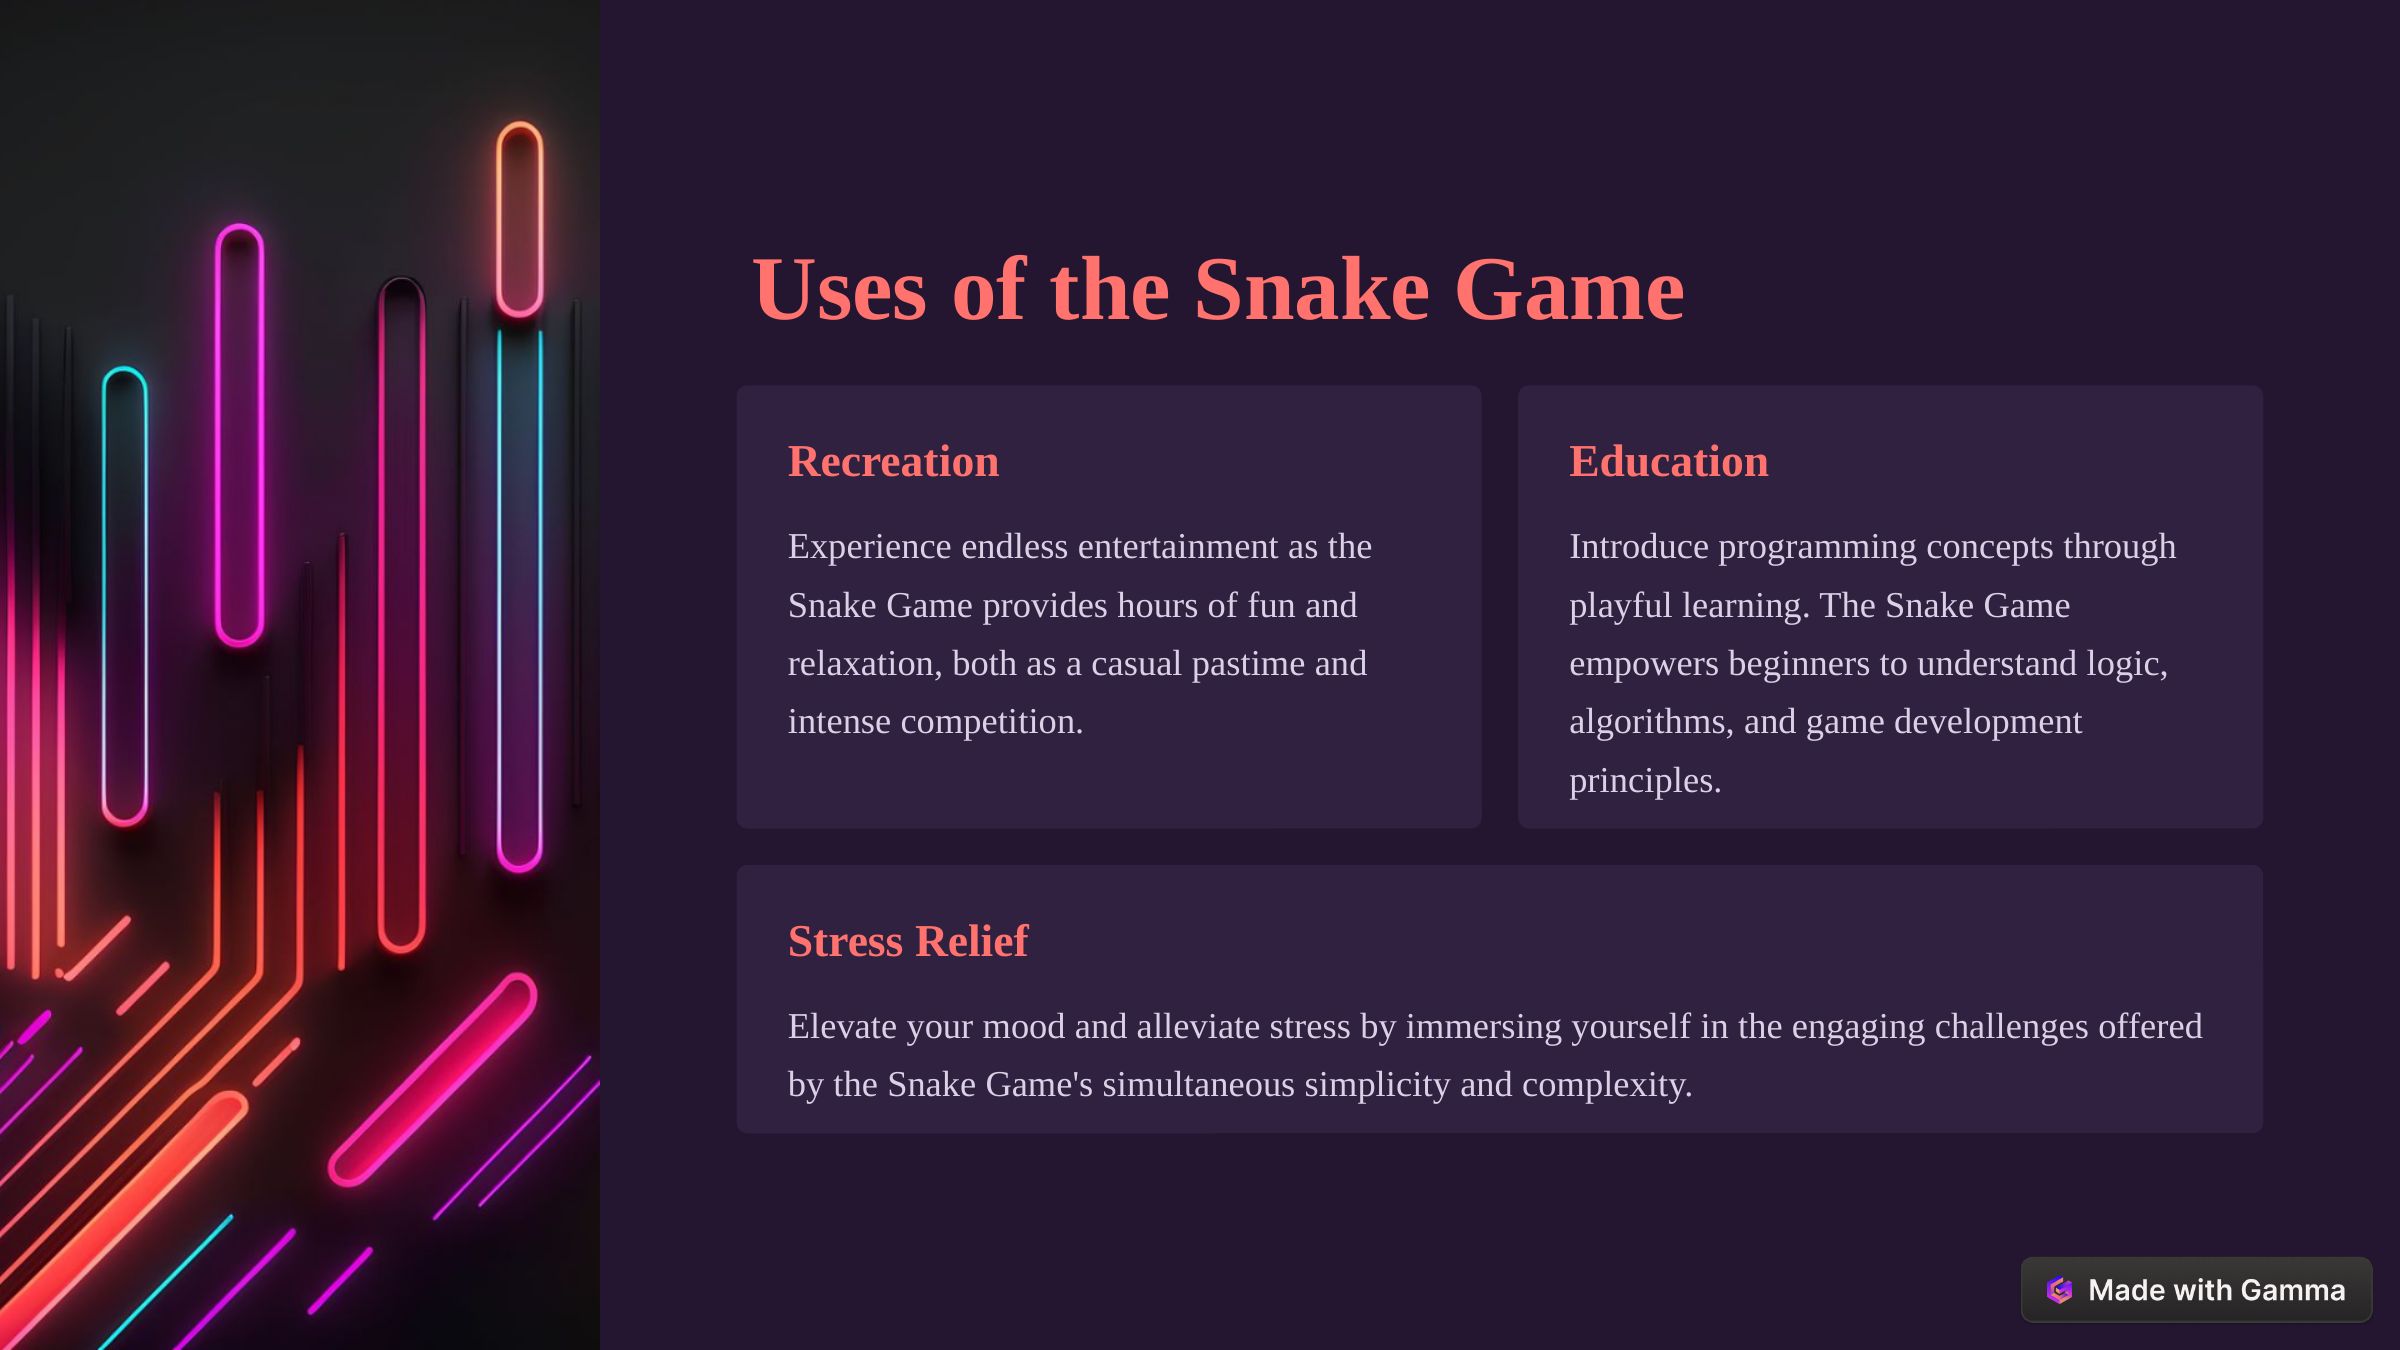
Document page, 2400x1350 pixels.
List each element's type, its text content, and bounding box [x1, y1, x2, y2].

text_box [736, 864, 2264, 1134]
text_box Education [1554, 421, 1920, 479]
text_box [736, 385, 1482, 829]
text_box Recreation [773, 421, 1138, 479]
text_box Experience endless entertainment as the Snake Game provides hours of fun and relaxation, both as a casual pastime and intense competition. [773, 500, 1446, 734]
text_box Uses of the Snake Game [736, 216, 1755, 331]
text_box [1518, 385, 2264, 829]
picture [2008, 1244, 2385, 1335]
picture [0, 0, 600, 1350]
text_box Stress Relief [773, 901, 1138, 959]
text_box [600, 0, 2400, 1350]
text_box Elevate your mood and alleviate stress by immersing yourself in the engaging challenges offered by the Snake Game's simultaneous simplicity and complexity. [773, 980, 2227, 1097]
text_box Introduce programming concepts through playful learning. The Snake Game empowers beginners to understand logic, algorithms, and game development principles. [1554, 500, 2227, 792]
